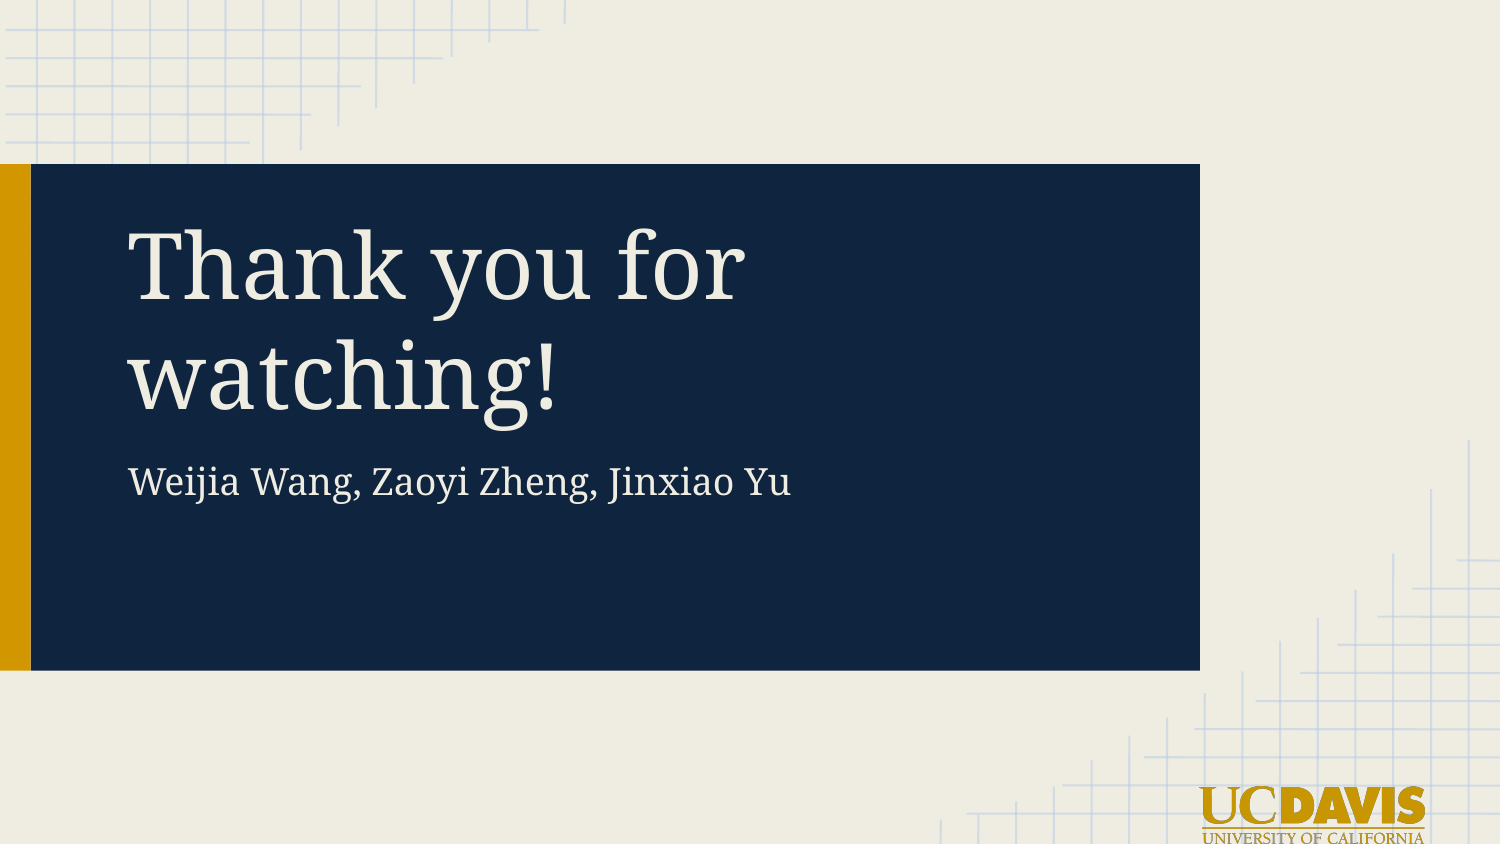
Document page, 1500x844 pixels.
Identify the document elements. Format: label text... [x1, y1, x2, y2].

title Thank you for watching! [112, 278, 1163, 442]
picture [1199, 786, 1425, 844]
subtitle Weijia Wang, Zaoyi Zheng, Jinxiao Yu [112, 442, 1163, 554]
